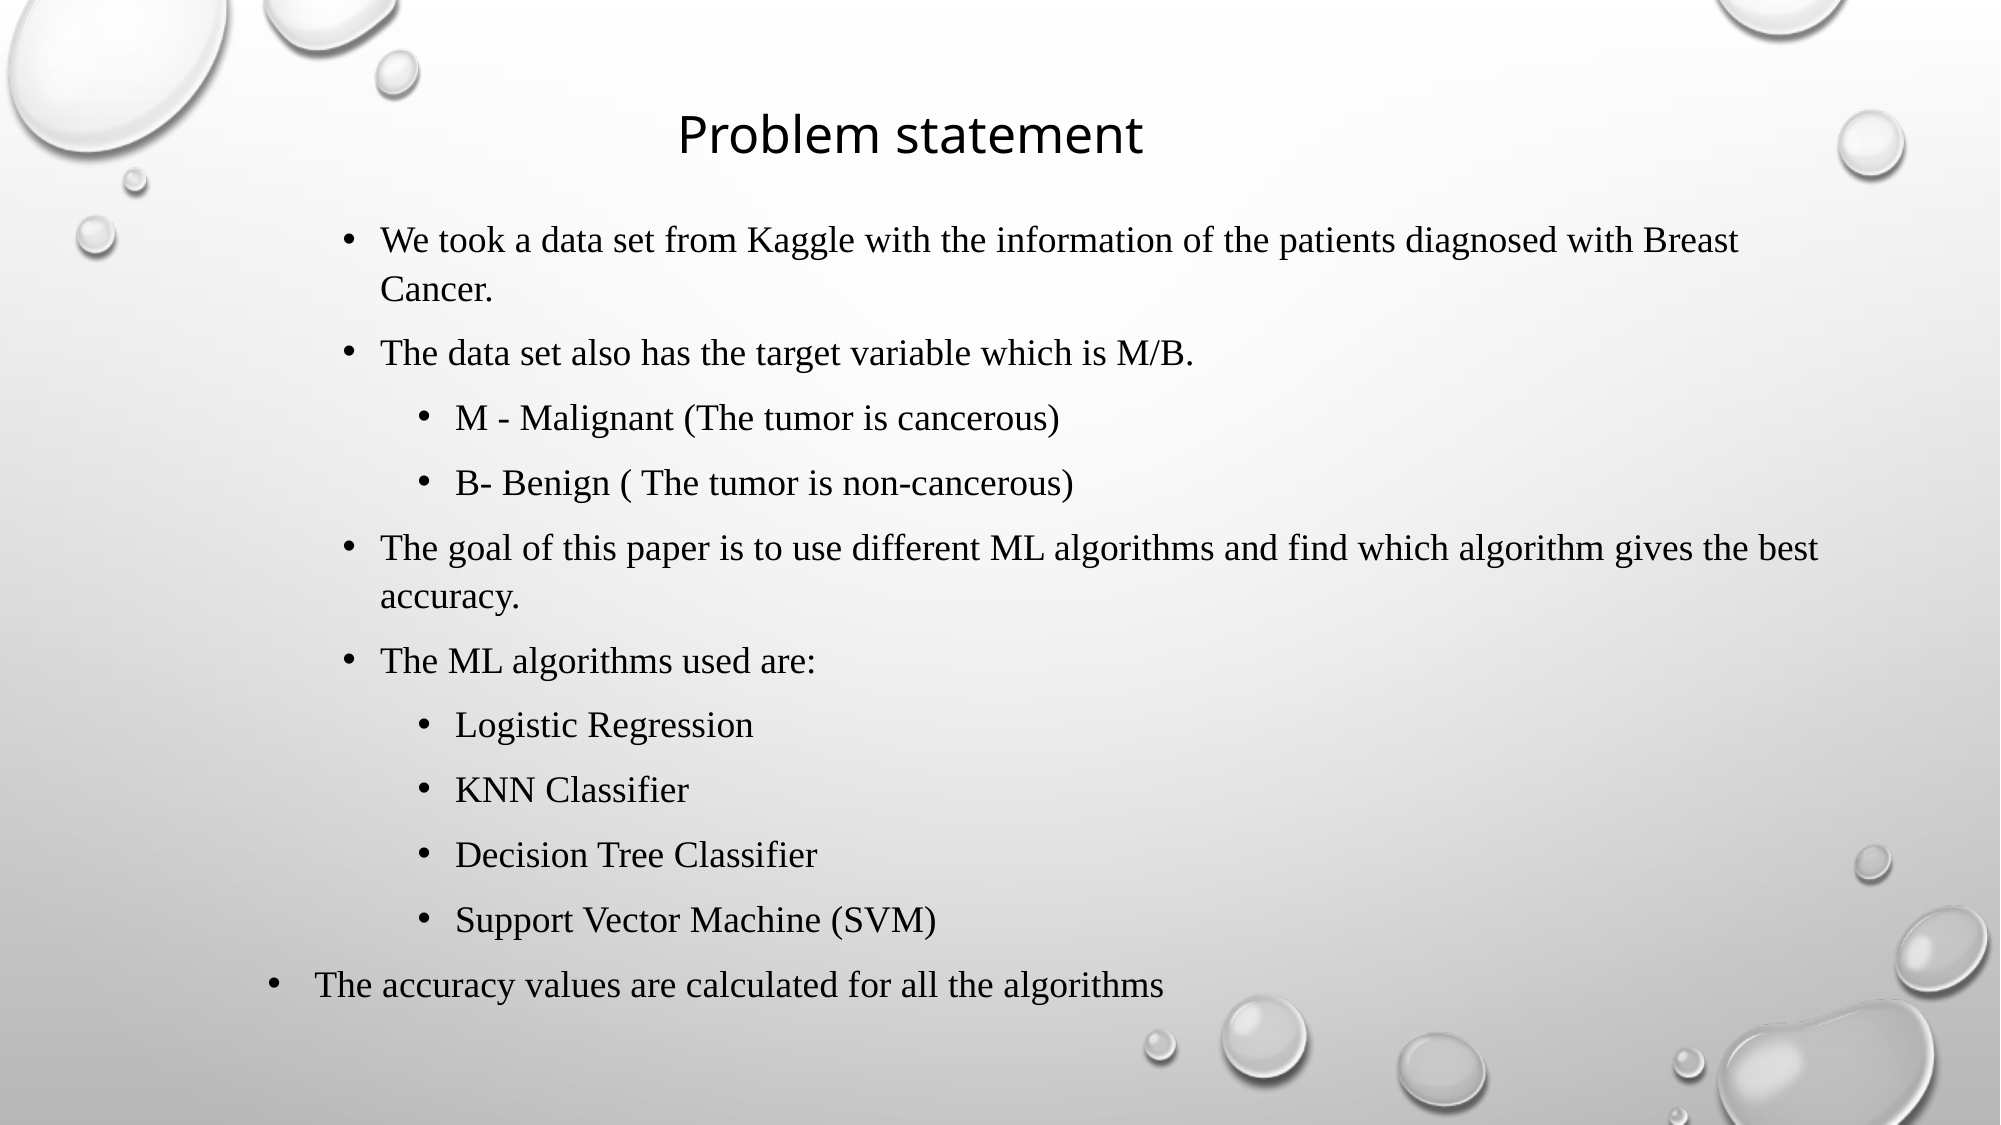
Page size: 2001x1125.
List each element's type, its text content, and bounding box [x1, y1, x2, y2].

picture [0, 0, 2000, 1125]
title Problem statement [149, 101, 1673, 173]
list We took a data set from Kaggle with the information of the patients diagnosed with Breast Cancer. The data set also has the target variable which is M/B. M - Malignant (The tumor is cancerous) B- Benign ( The tumor is non-cancerous) The goal of this paper is to use different ML algorithms and find which algorithm gives the best accuracy. The ML algorithms used are: Logistic Regression KNN Classifier Decision Tree Classifier Support Vector Machine (SVM) The accuracy values are calculated for all the algorithms [177, 204, 1878, 1113]
